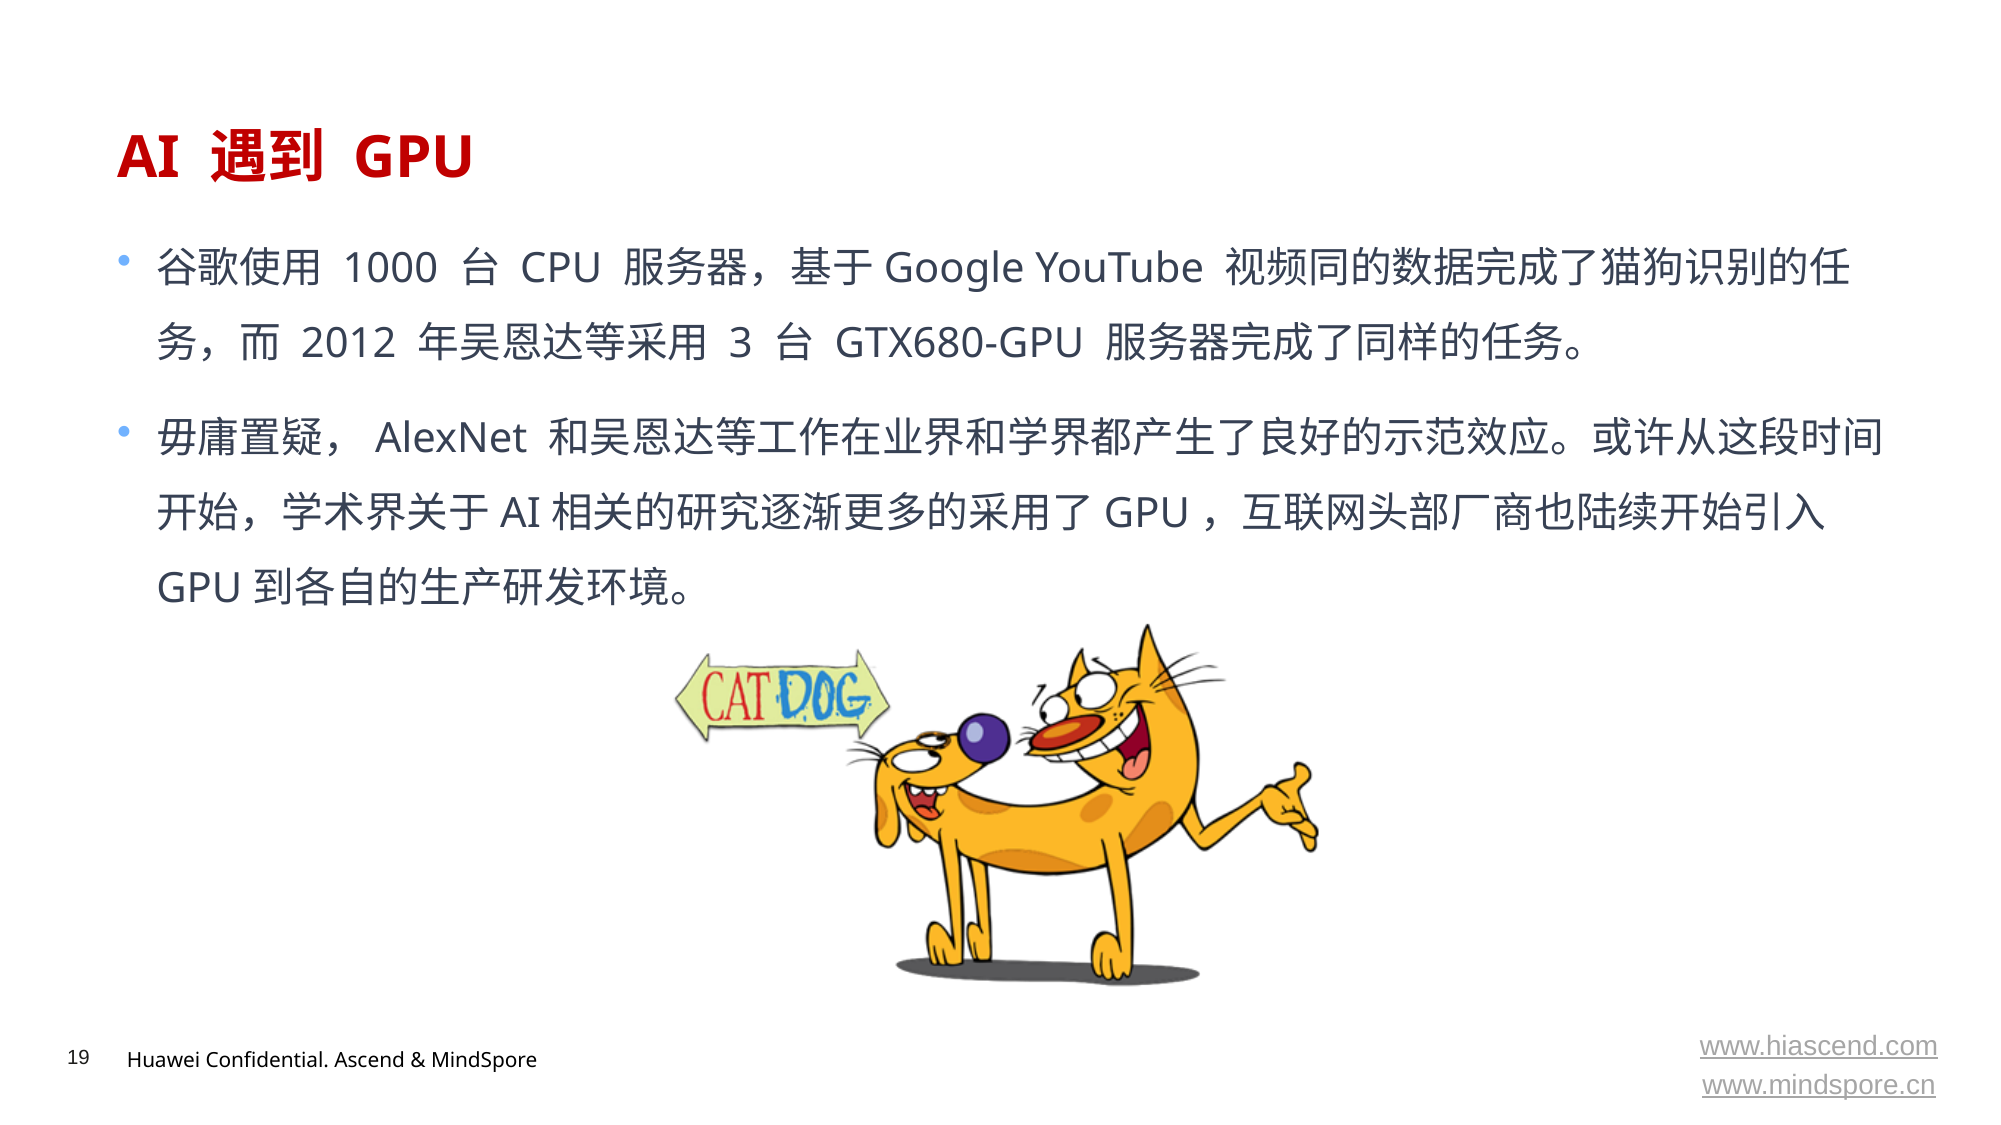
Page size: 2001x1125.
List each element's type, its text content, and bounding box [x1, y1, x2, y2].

list 谷歌使用 1000 台 CPU 服务器，基于Google YouTube 视频同的数据完成了猫狗识别的任务，而 2012 年吴恩达等采用 3 台 GTX680-GPU 服务器完成了同样的任务。 毋庸置疑，AlexNet 和吴恩达等工作在业界和学界都产生了良好的示范效应。或许从这段时间开始，学术界关于AI相关的研究逐渐更多的采用了GPU，互联网头部厂商也陆续开始引入GPU到各自的生产研发环境。 [102, 208, 1901, 965]
picture [649, 613, 1354, 1011]
title AI 遇到 GPU [102, 111, 1901, 208]
